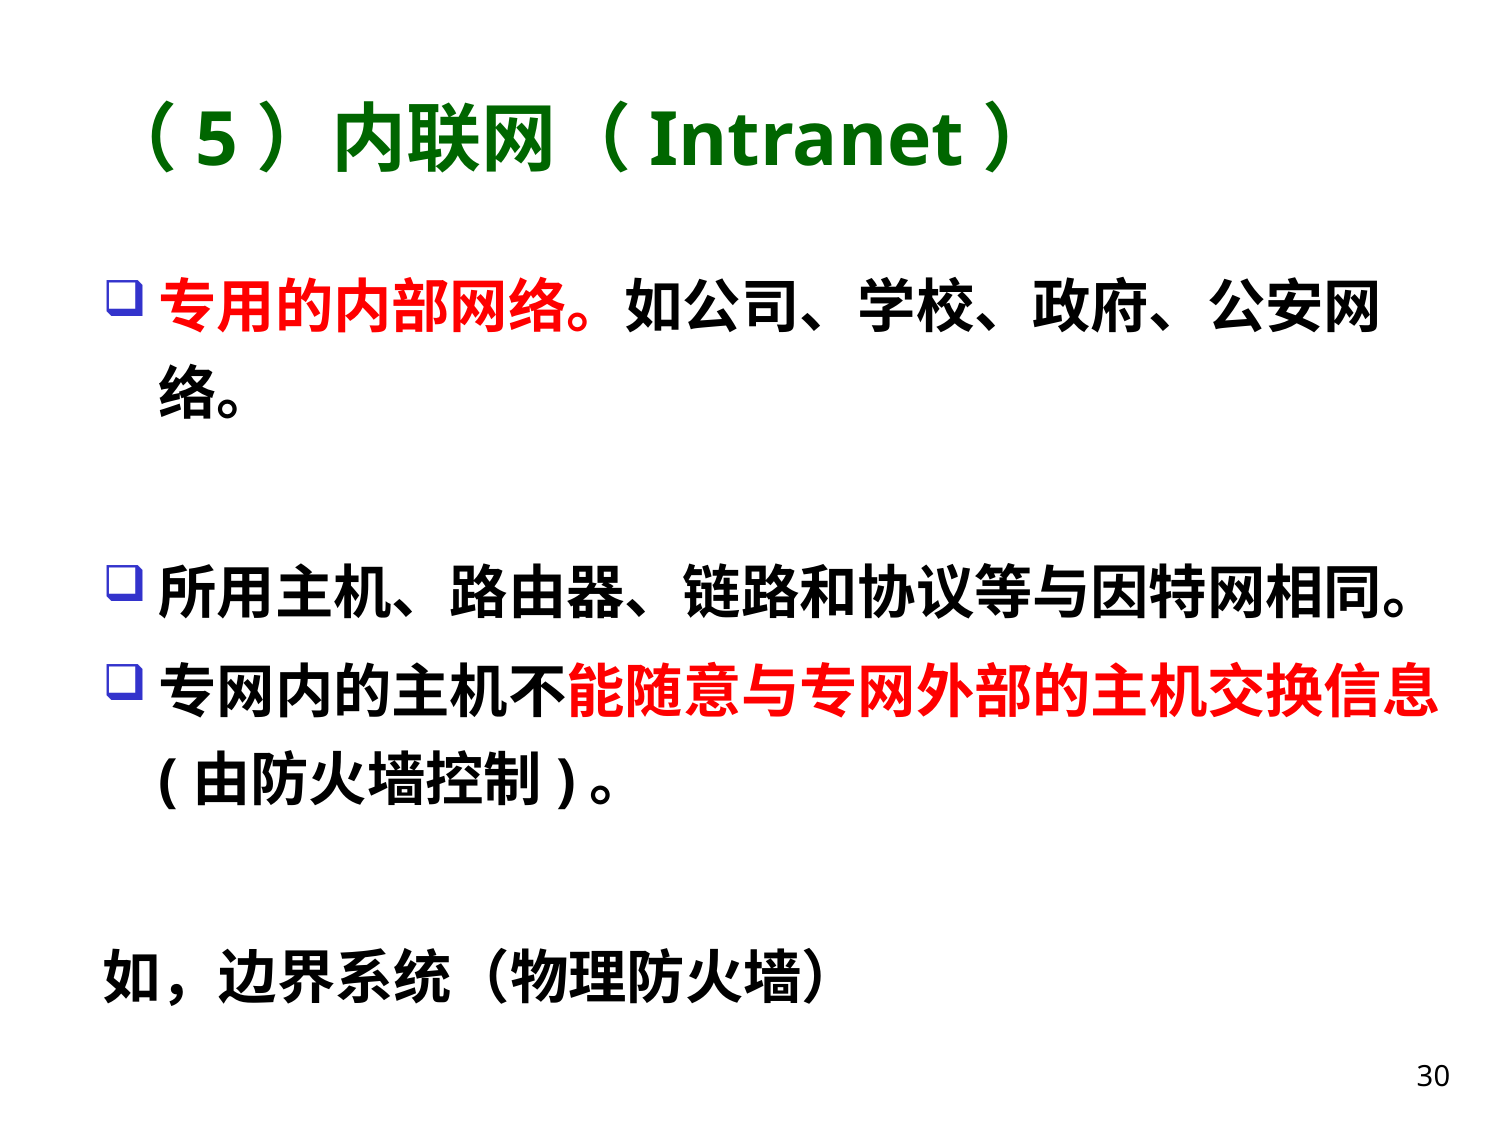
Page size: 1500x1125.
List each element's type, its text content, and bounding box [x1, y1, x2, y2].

list 专用的内部网络。如公司、学校、政府、公安网络。 所用主机、路由器、链路和协议等与因特网相同。 专网内的主机不能随意与专网外部的主机交换信息(由防火墙控制)。 如，边界系统（物理防火墙） [87, 244, 1466, 1025]
title （5）内联网（Intranet） [87, 67, 1466, 204]
slide_number 30 [1362, 1050, 1466, 1125]
